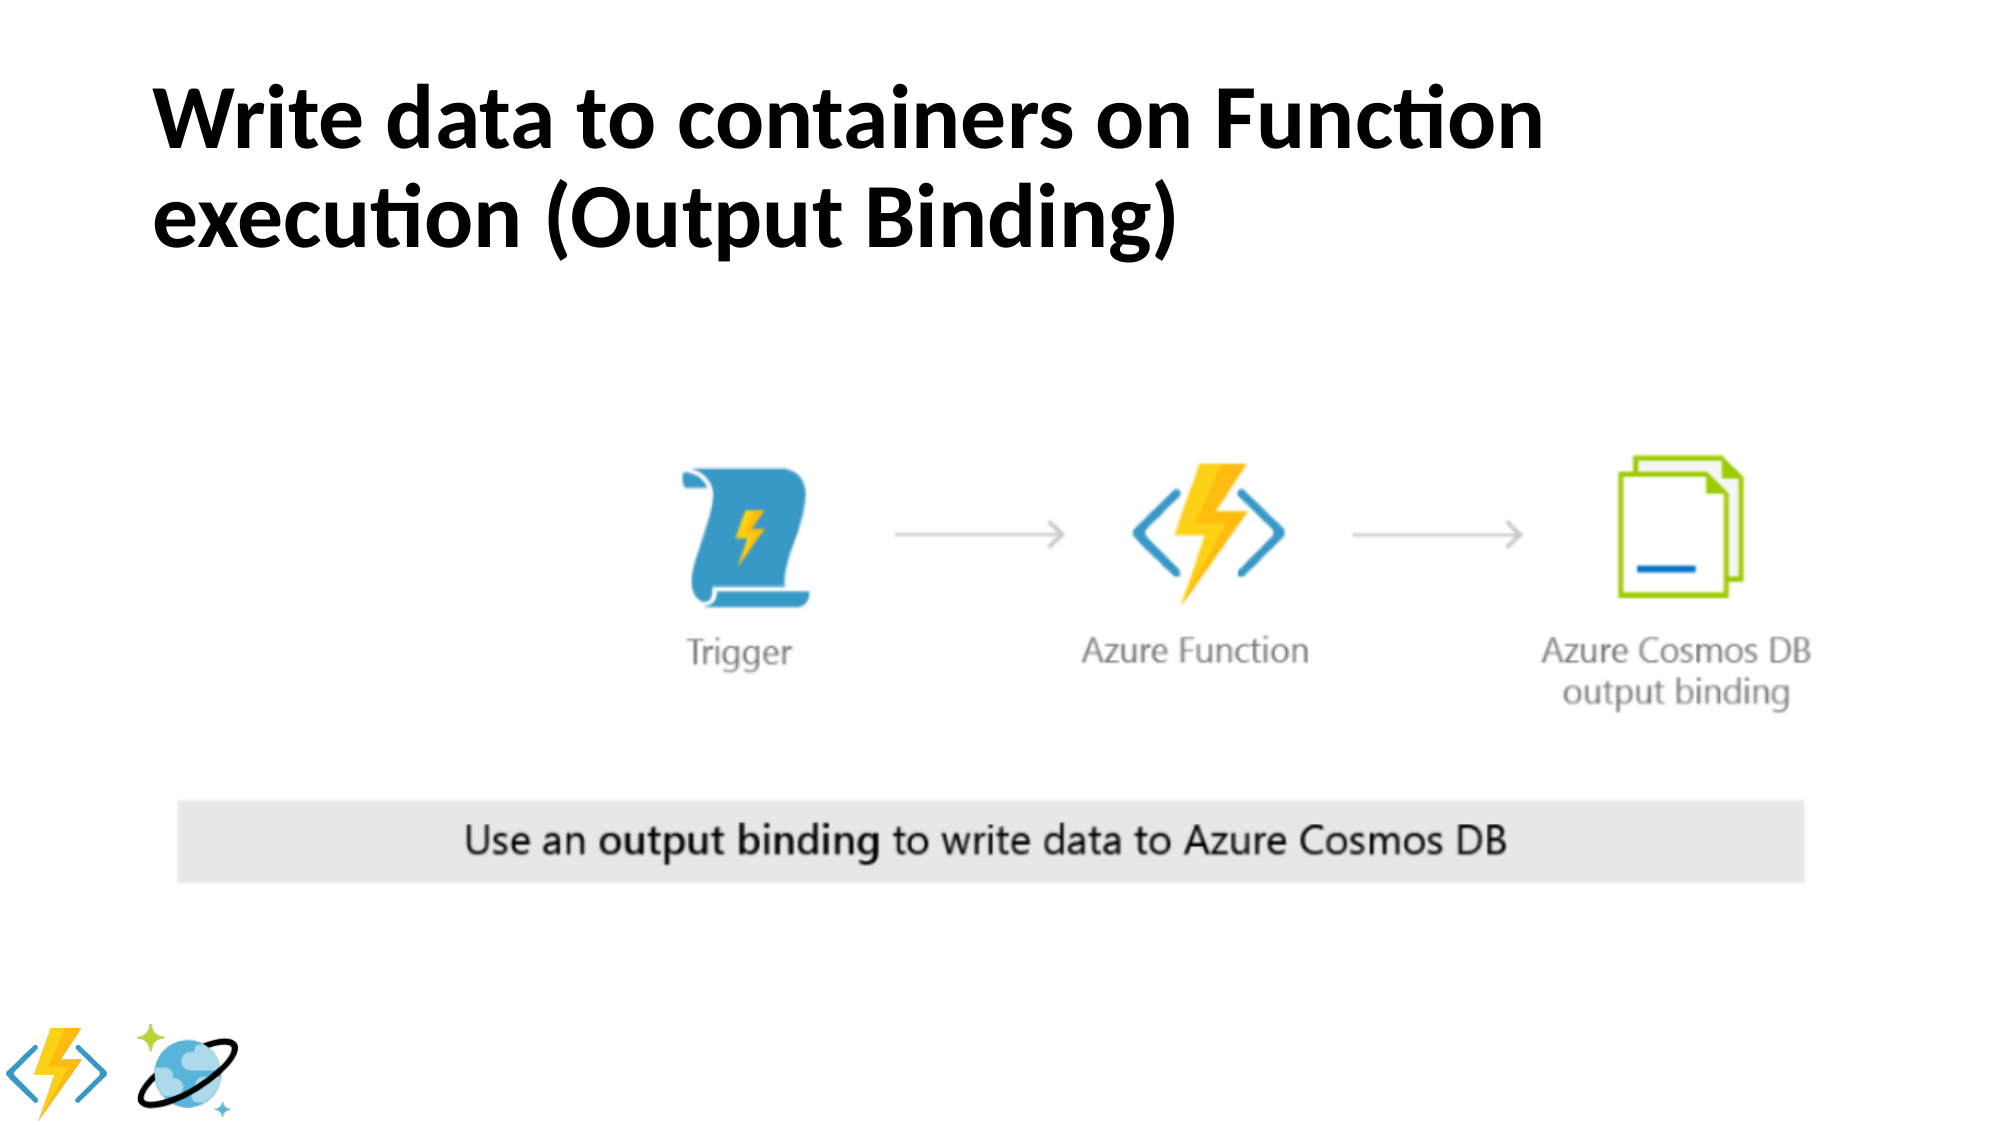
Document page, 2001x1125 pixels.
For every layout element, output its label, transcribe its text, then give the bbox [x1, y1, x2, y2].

title Write data to containers on Function execution (Output Binding) [137, 59, 1863, 278]
picture [137, 1024, 238, 1117]
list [137, 384, 1863, 929]
picture [6, 1024, 107, 1125]
